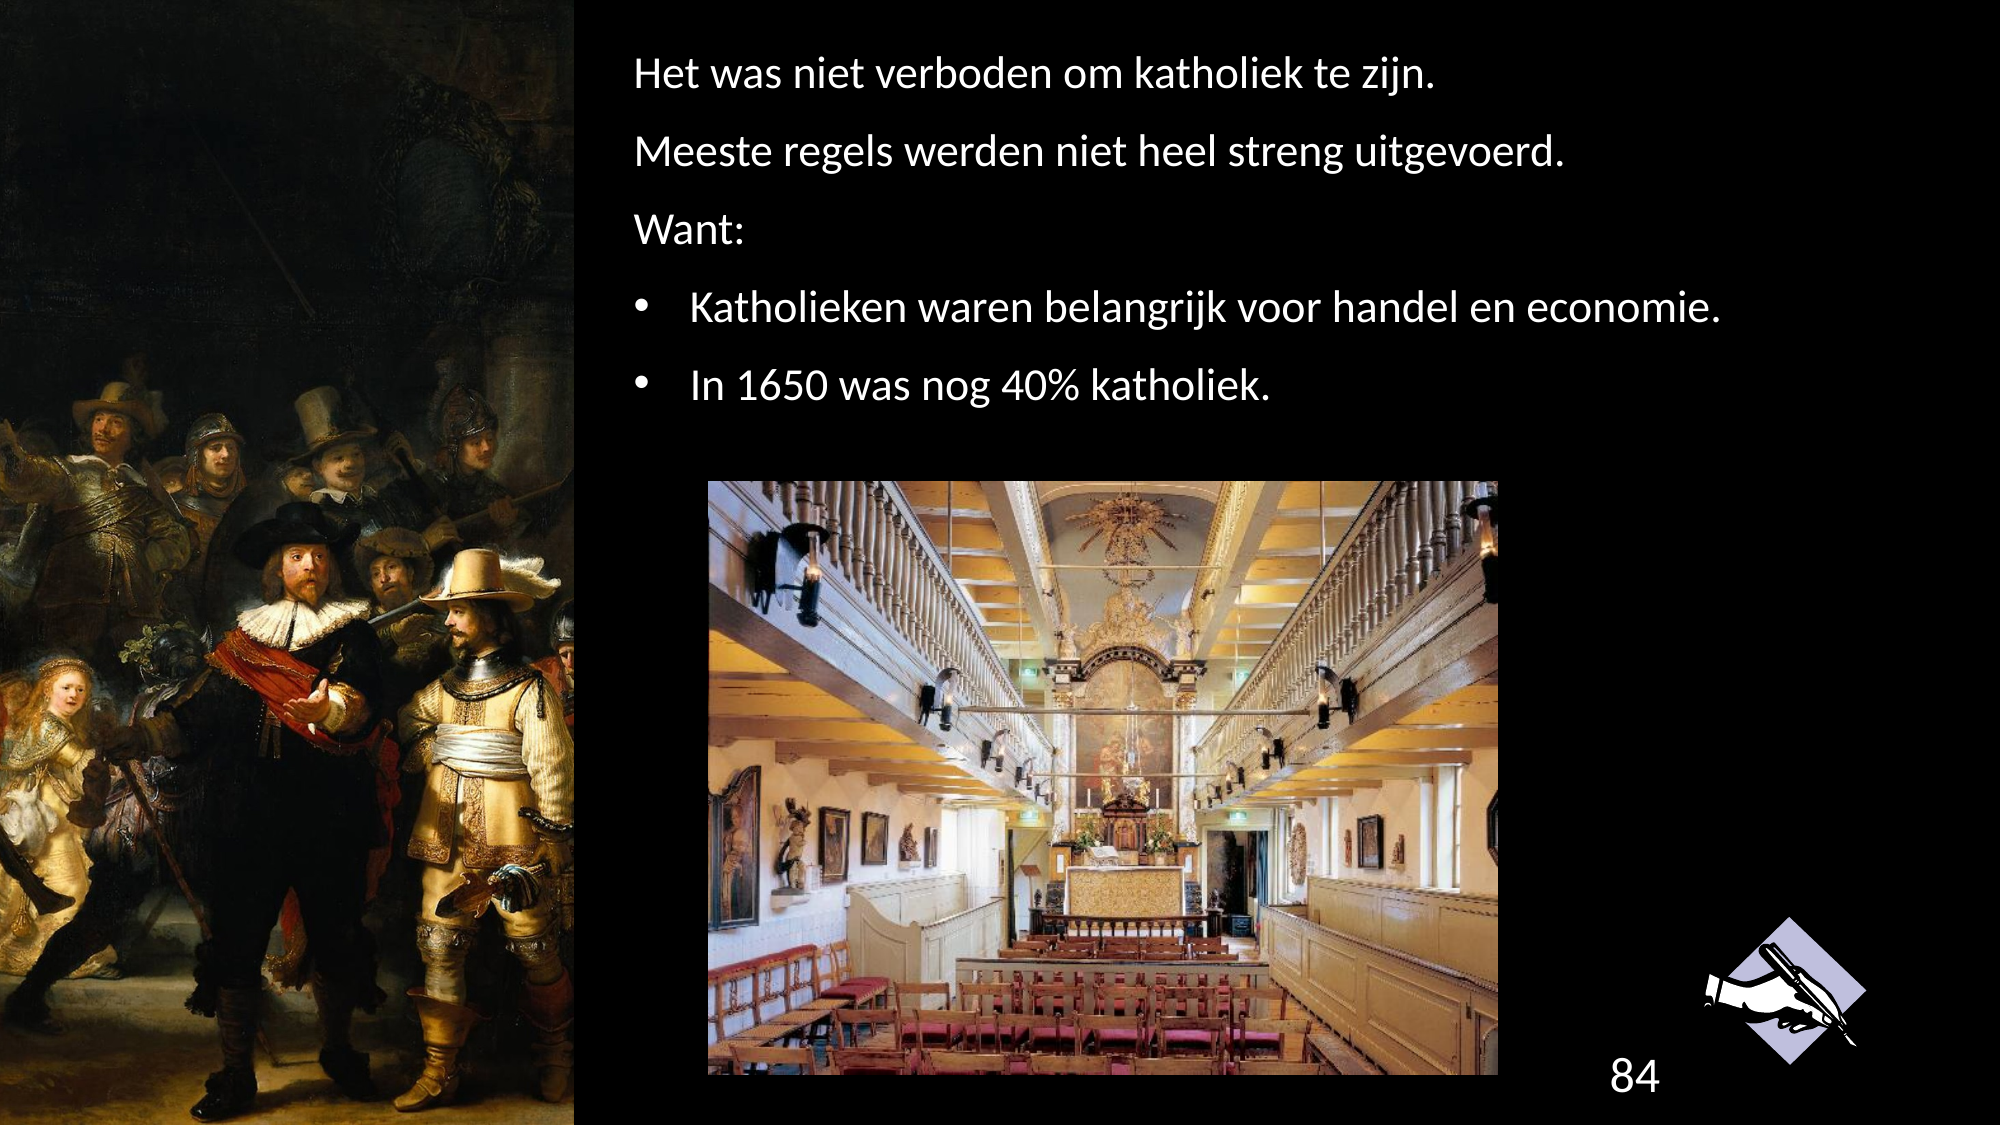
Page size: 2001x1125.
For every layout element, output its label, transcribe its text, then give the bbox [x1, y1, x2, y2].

slide_number 84 [1325, 1042, 1675, 1103]
text_box Het was niet verboden om katholiek te zijn. Meeste regels werden niet heel streng uitgevoerd. Want: Katholieken waren belangrijk voor handel en economie. In 1650 was nog 40% katholiek. [618, 35, 1787, 573]
picture [1696, 907, 1877, 1075]
picture [0, 0, 574, 1125]
picture [708, 481, 1498, 1075]
